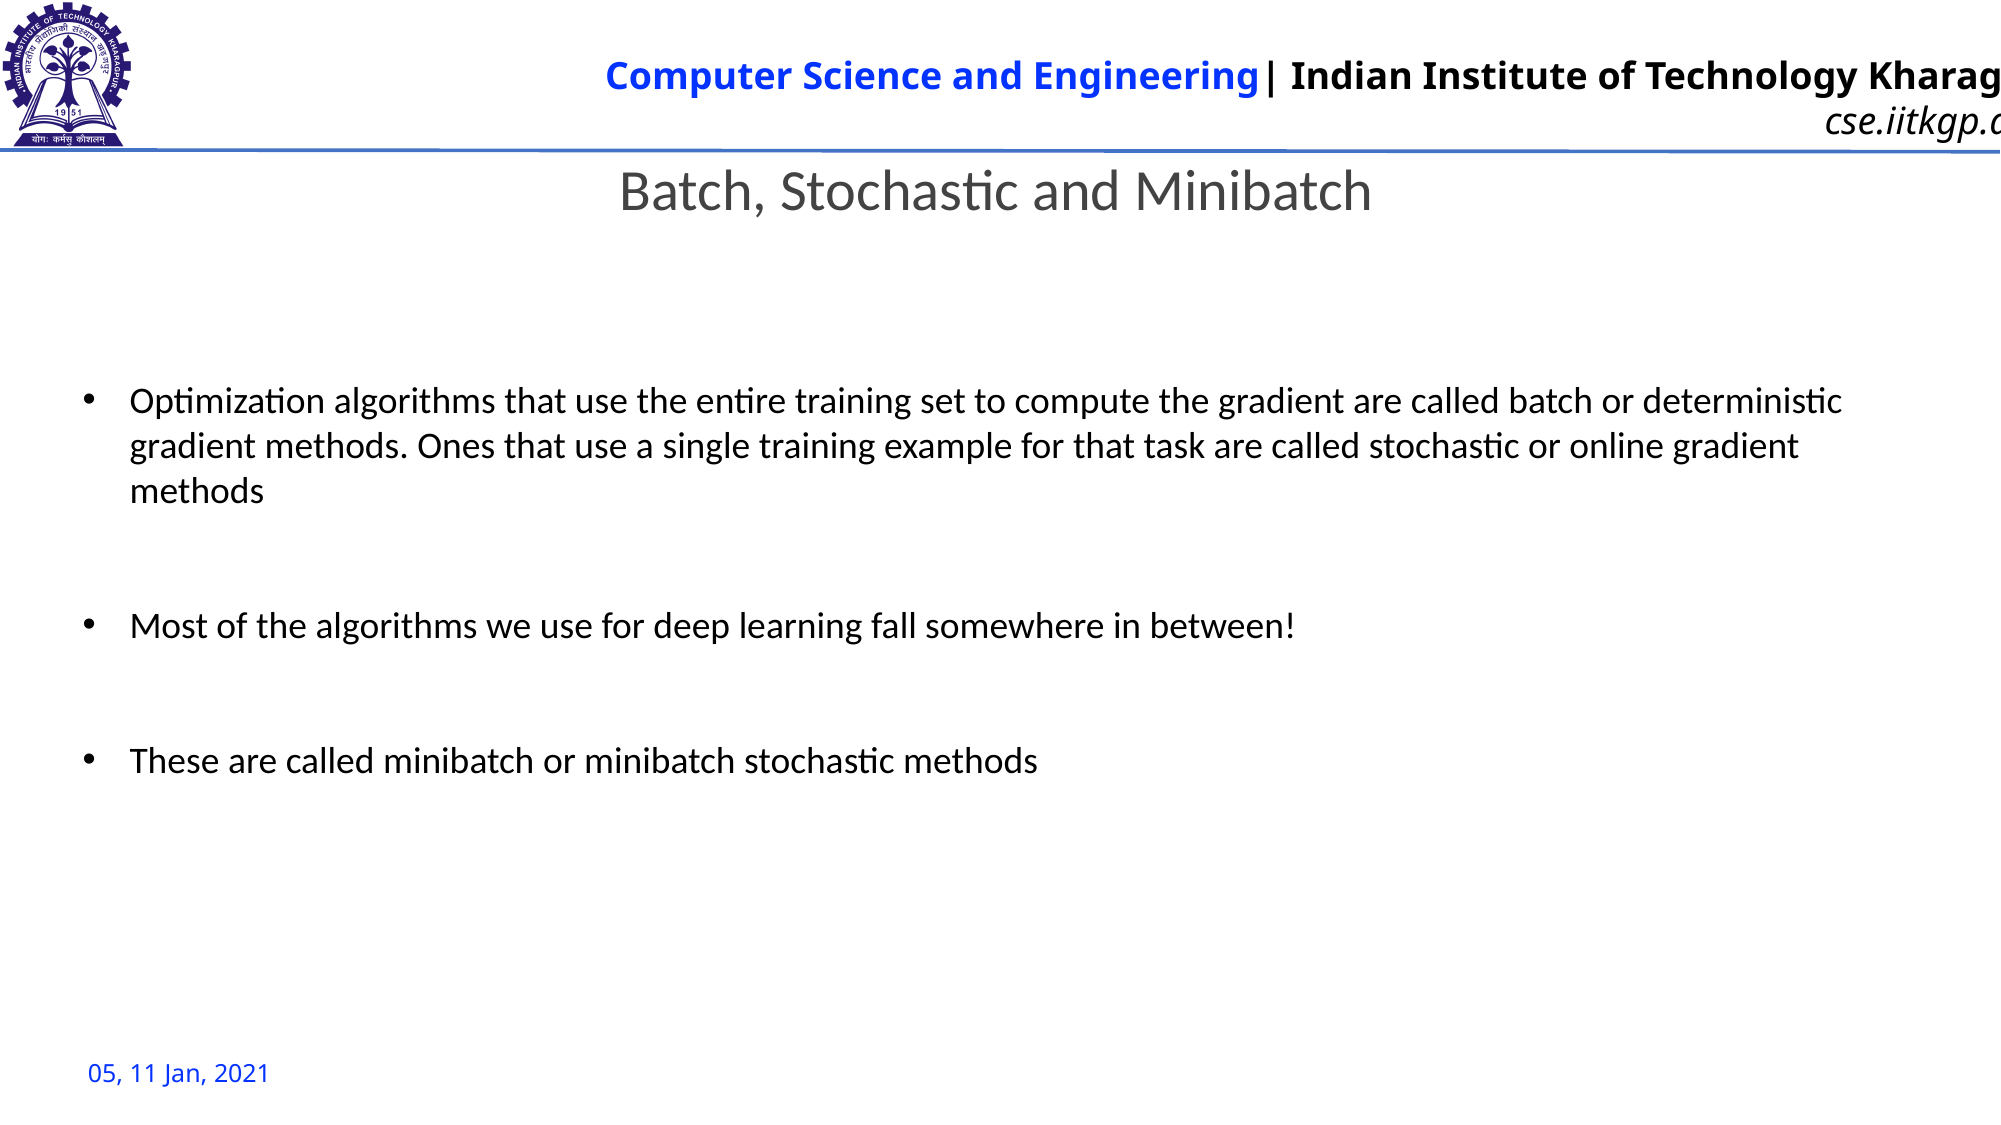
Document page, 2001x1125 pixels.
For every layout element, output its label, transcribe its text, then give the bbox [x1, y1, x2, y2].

picture [2, 2, 131, 147]
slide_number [72, 1042, 331, 1103]
text_box Optimization algorithms that use the entire training set to compute the gradient are called batch or deterministic gradient methods. Ones that use a single training example for that task are called stochastic or online gradient methods Most of the algorithms we use for deep learning fall somewhere in between! These are called minibatch or minibatch stochastic methods [68, 369, 1939, 789]
text_box Batch, Stochastic and Minibatch [305, 136, 1702, 232]
